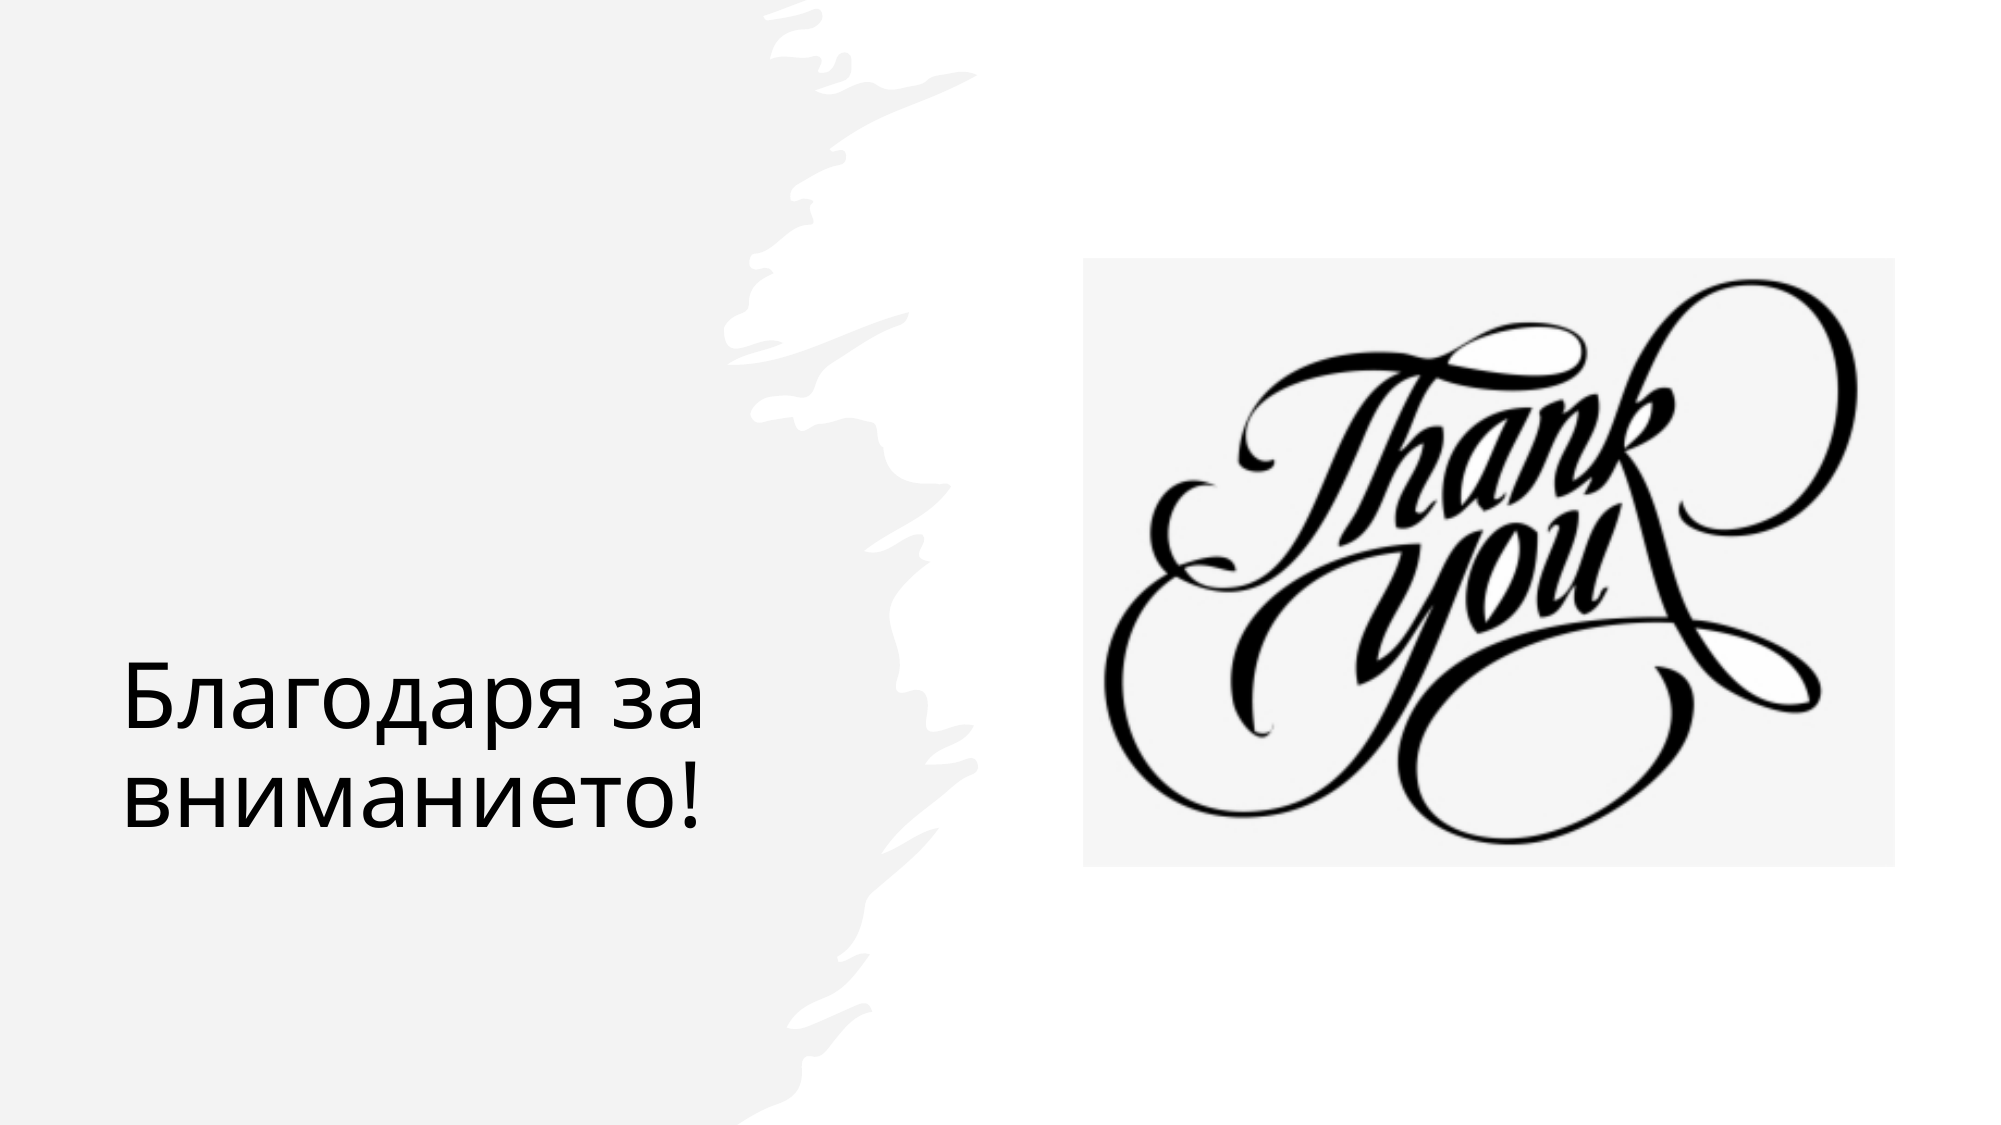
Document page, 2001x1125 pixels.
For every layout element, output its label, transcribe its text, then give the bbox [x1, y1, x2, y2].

text_box [0, 0, 979, 1125]
text_box [739, 0, 2000, 1125]
text_box Благодаря за вниманието! [105, 105, 864, 855]
picture [1083, 257, 1895, 868]
